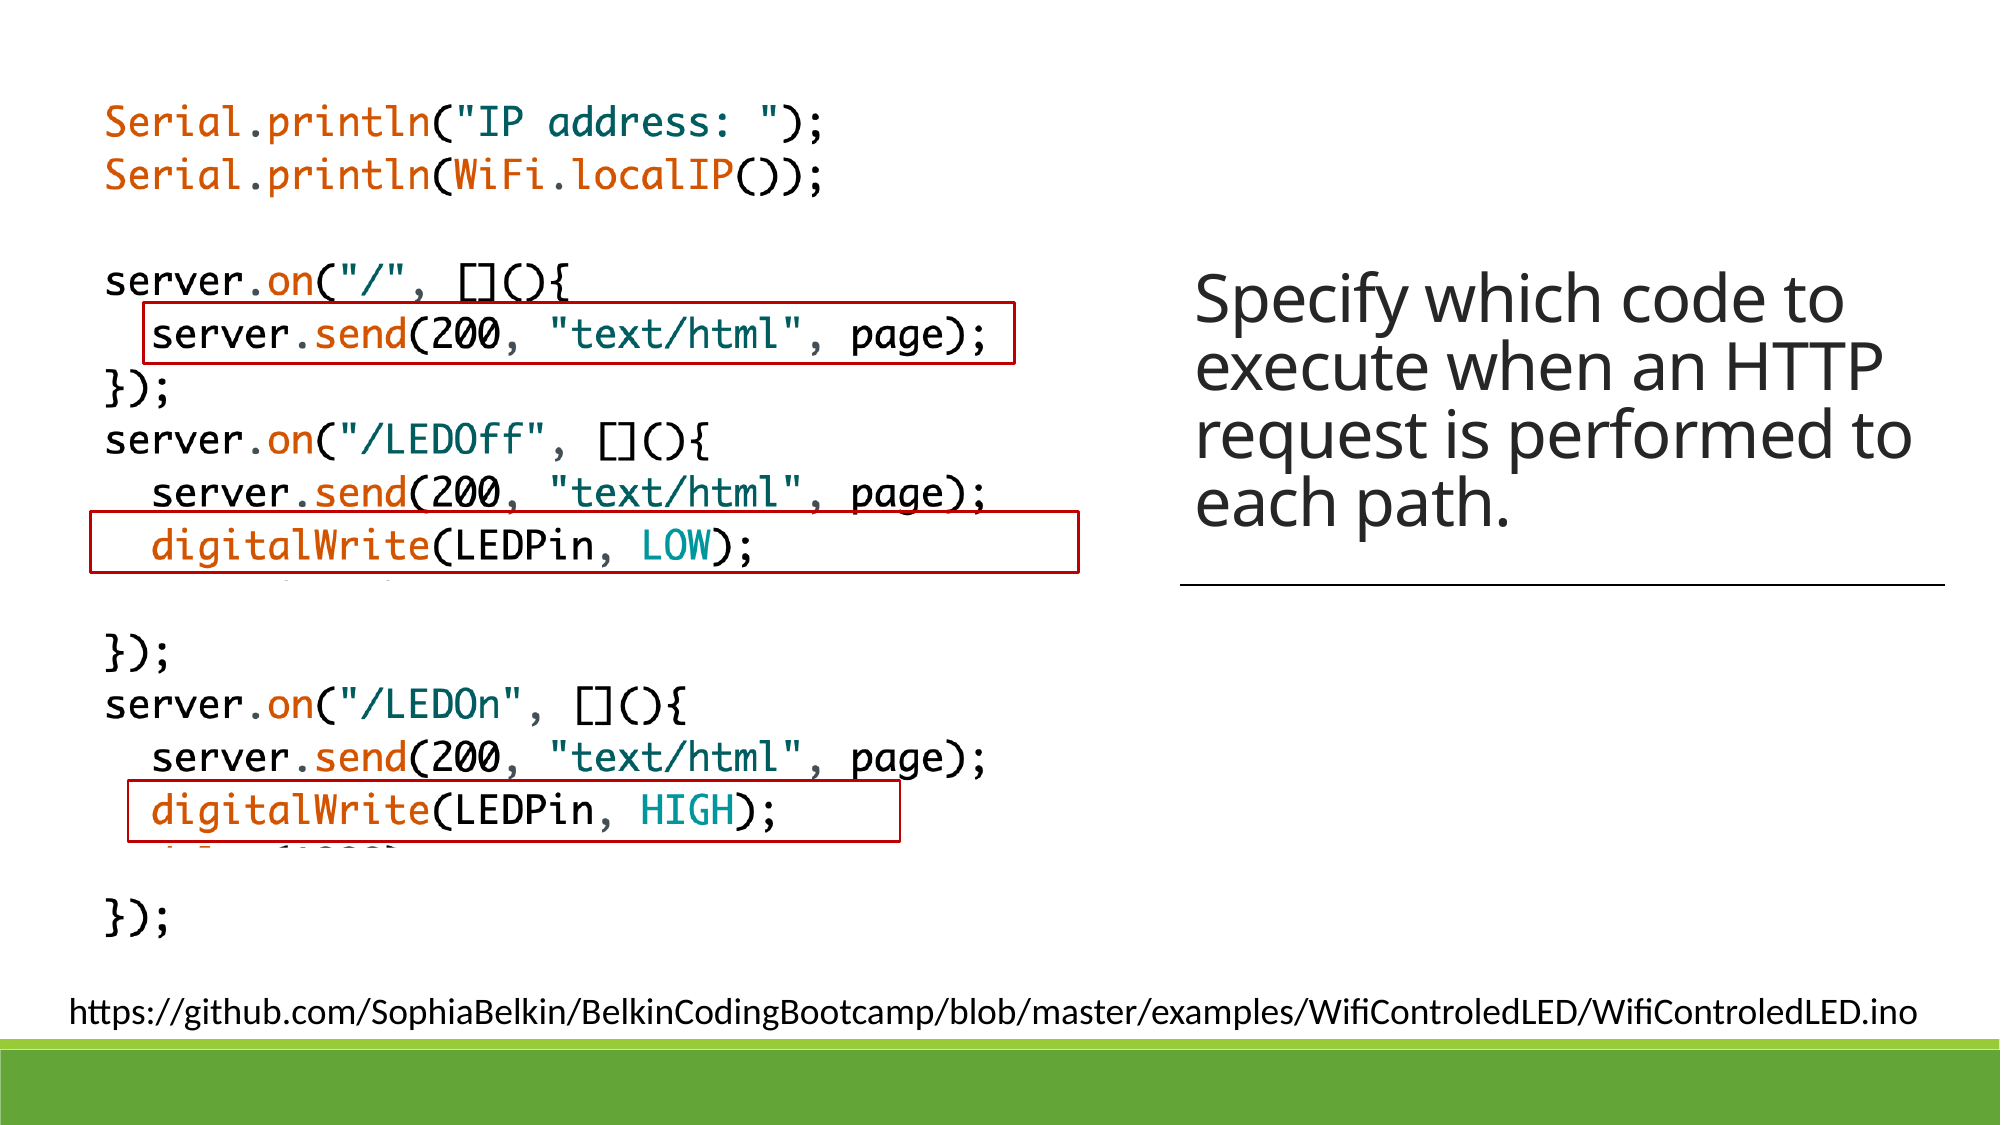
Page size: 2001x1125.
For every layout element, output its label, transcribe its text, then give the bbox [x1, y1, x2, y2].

text_box https://github.com/SophiaBelkin/BelkinCodingBootcamp/blob/master/examples/WifiControledLED/WifiControledLED.ino [53, 979, 1935, 1040]
picture [70, 81, 1079, 953]
text_box Specify which code to execute when an HTTP request is performed to each path. [1179, 211, 1970, 548]
